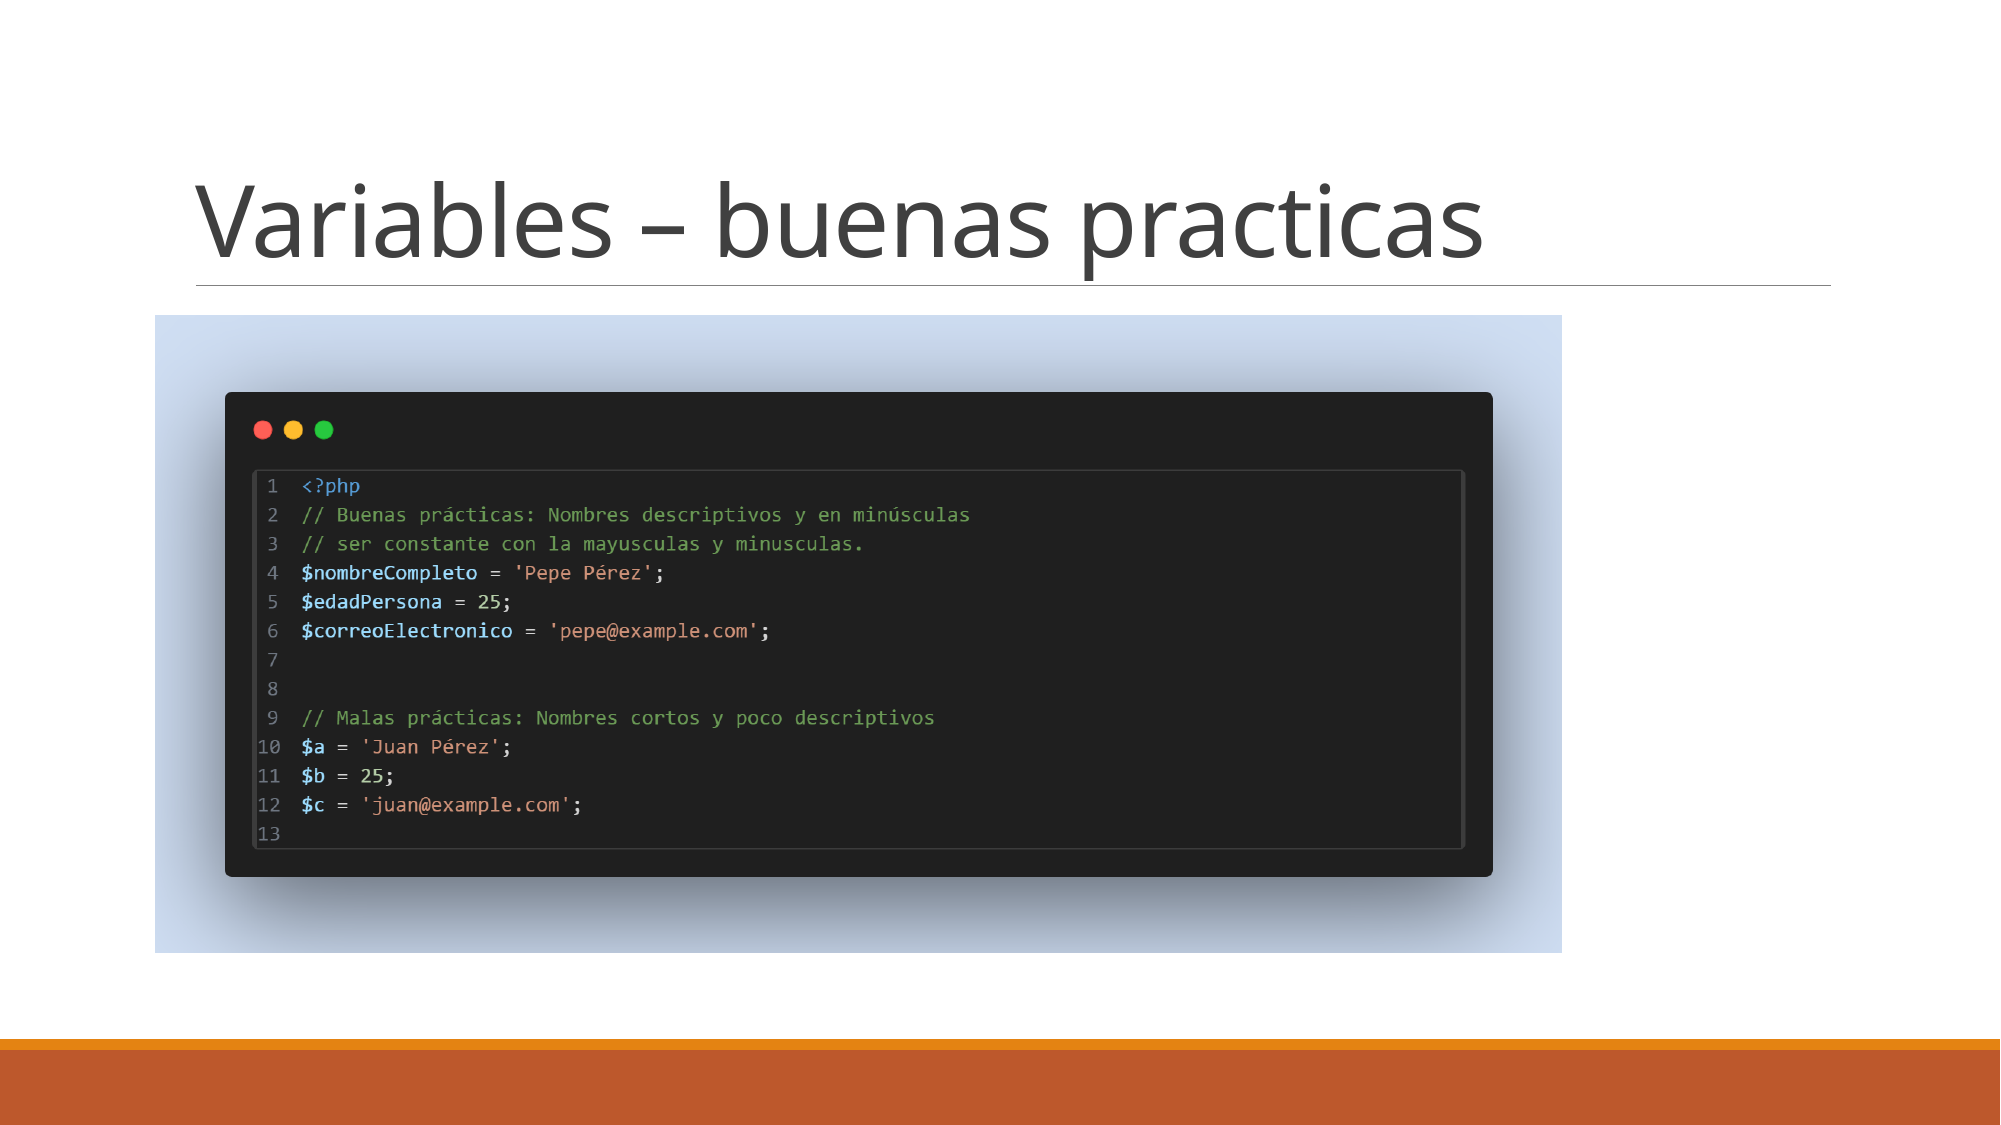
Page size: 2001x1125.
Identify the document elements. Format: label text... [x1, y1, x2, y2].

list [154, 315, 1563, 954]
title Variables – buenas practicas [180, 47, 1830, 285]
